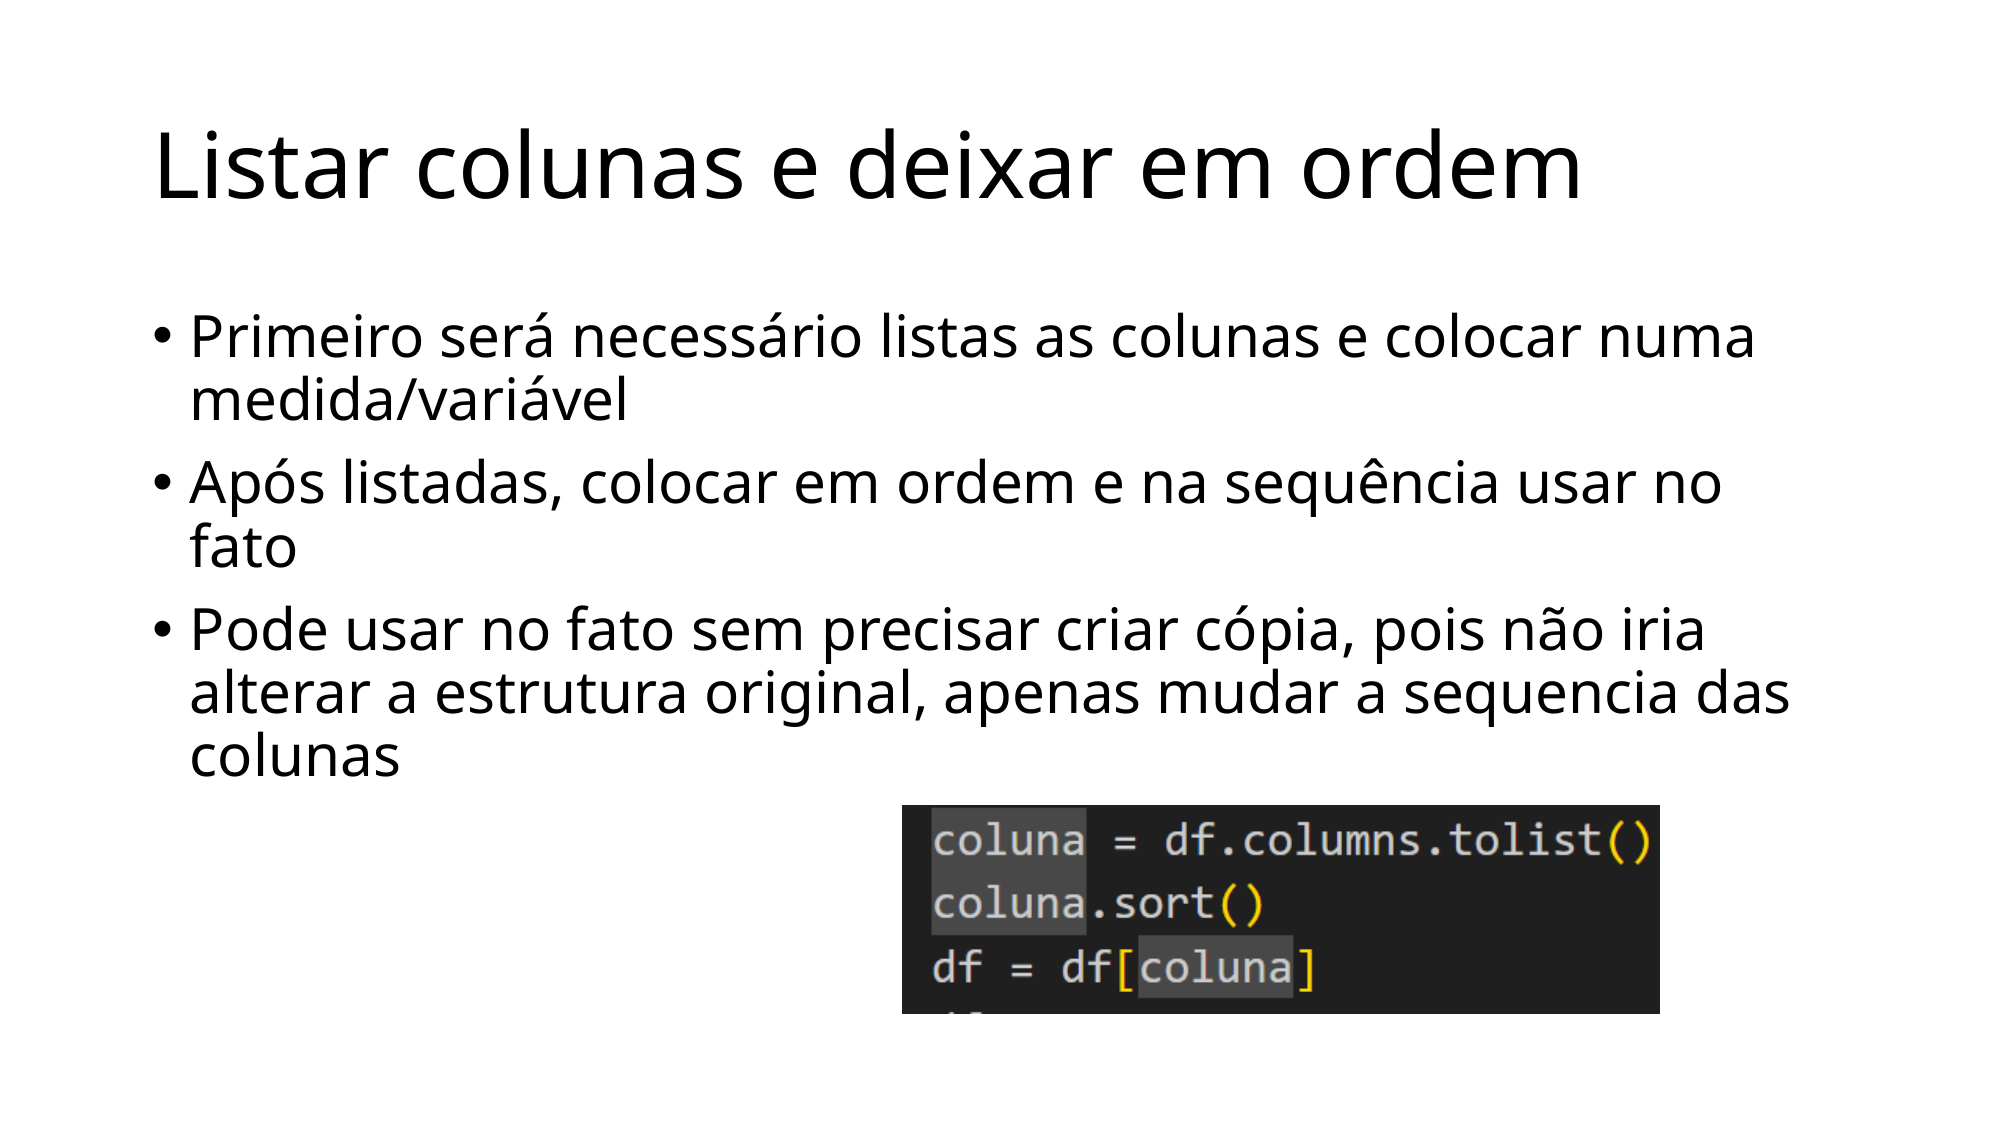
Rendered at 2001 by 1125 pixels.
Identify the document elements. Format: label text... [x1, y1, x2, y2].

picture [902, 804, 1660, 1014]
list Primeiro será necessário listas as colunas e colocar numa medida/variável Após listadas, colocar em ordem e na sequência usar no fato Pode usar no fato sem precisar criar cópia, pois não iria alterar a estrutura original, apenas mudar a sequencia das colunas [137, 299, 1863, 1014]
title Listar colunas e deixar em ordem [137, 59, 1863, 278]
